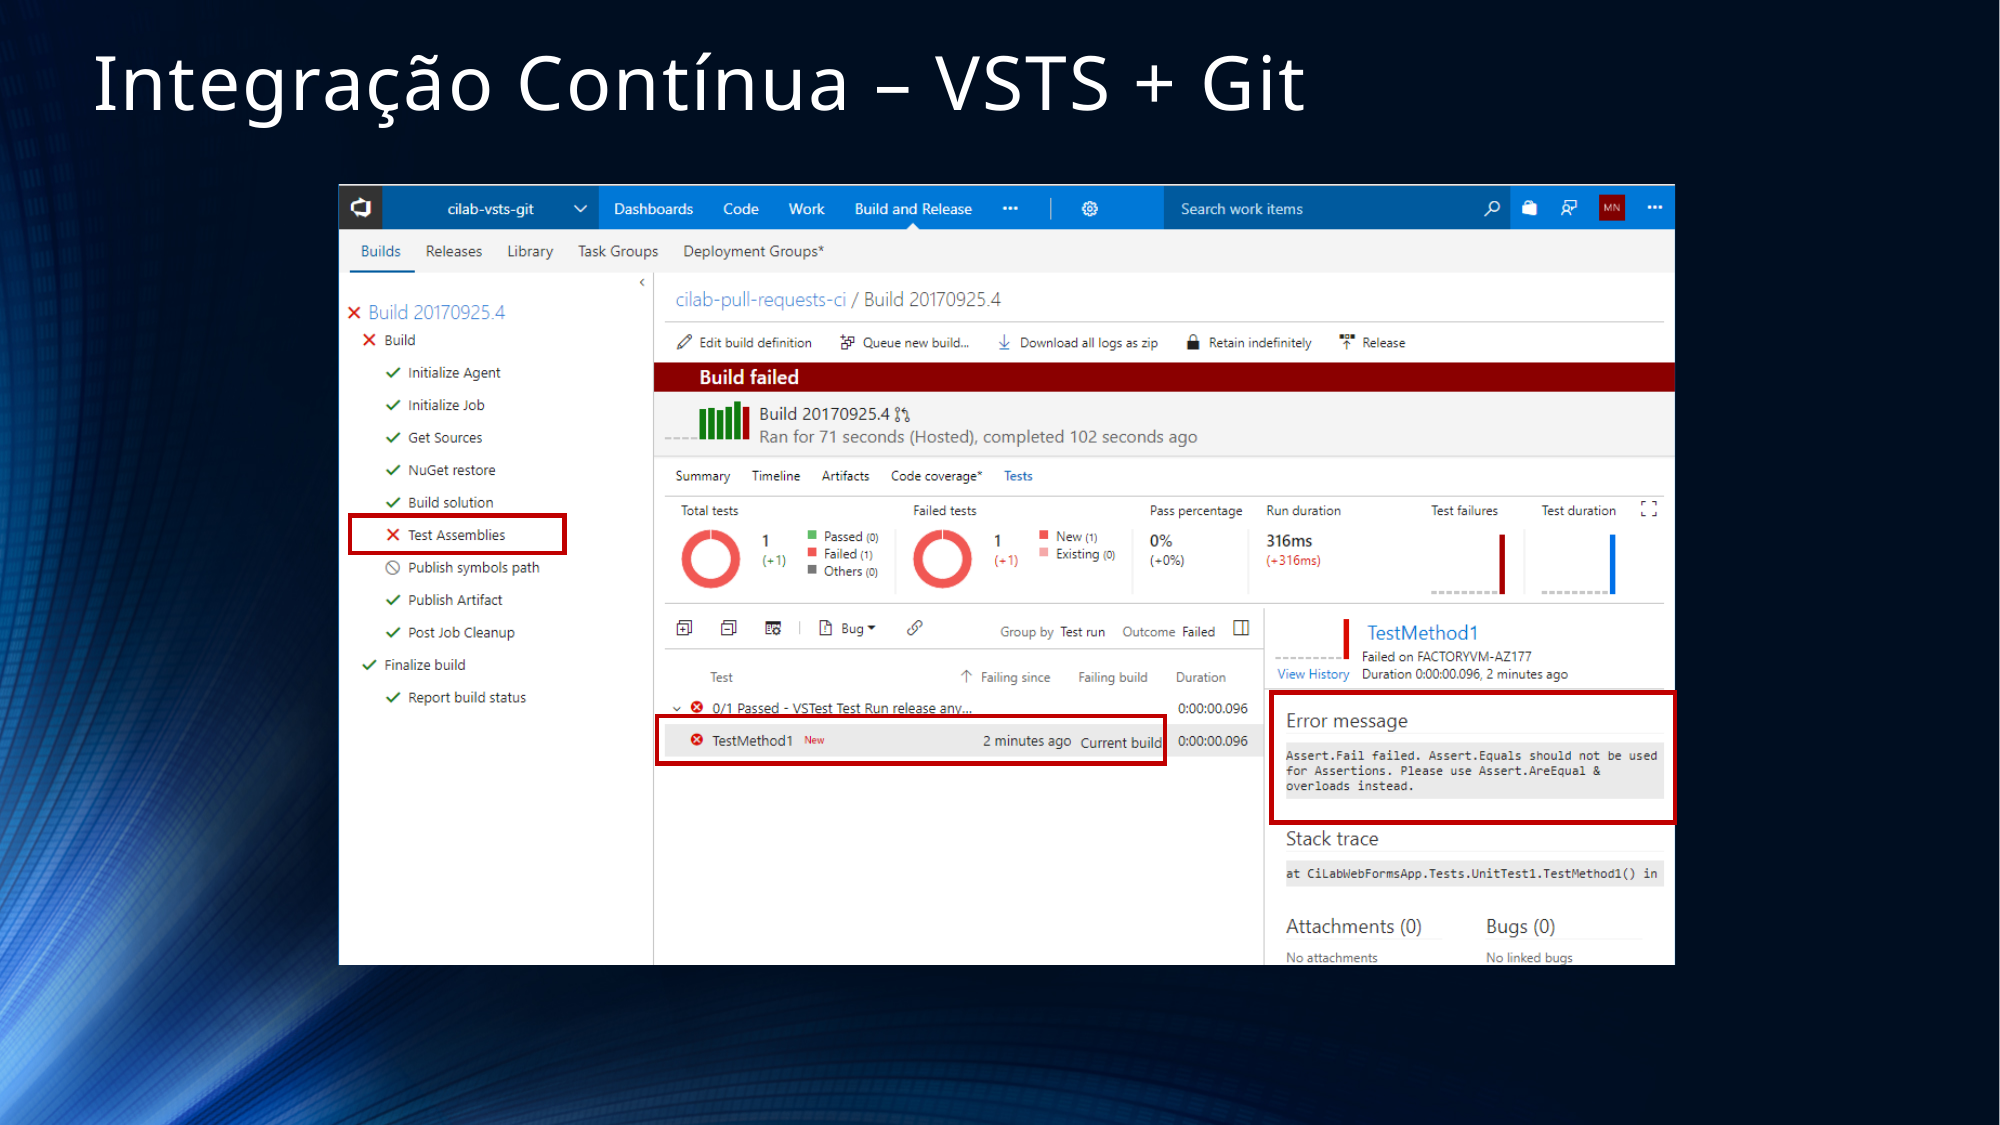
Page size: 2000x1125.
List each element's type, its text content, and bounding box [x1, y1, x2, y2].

picture [0, 0, 2000, 1125]
title Integração Contínua – VSTS + Git [78, 19, 1579, 134]
